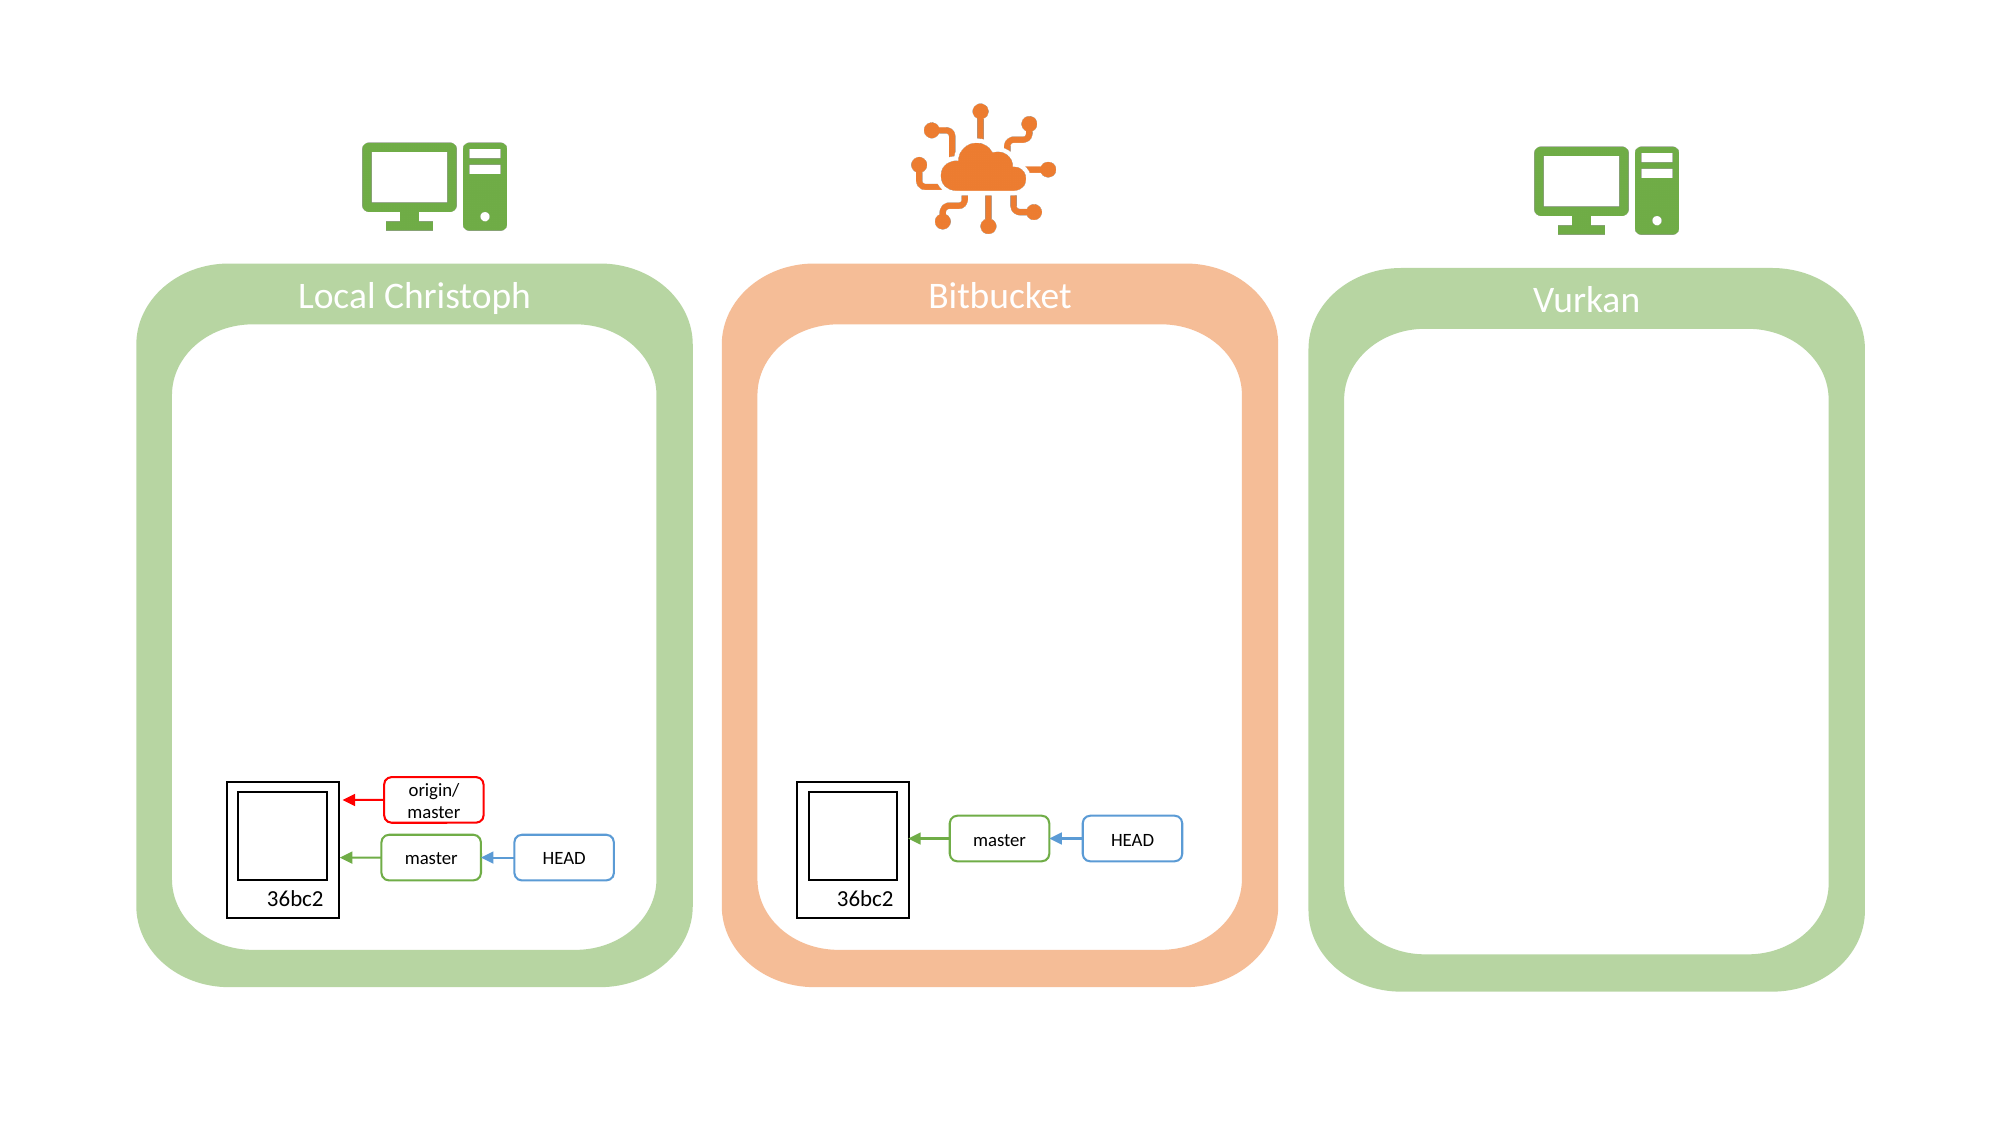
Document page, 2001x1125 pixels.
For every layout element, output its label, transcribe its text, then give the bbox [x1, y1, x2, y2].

text_box Vurkan [1308, 267, 1865, 992]
text_box HEAD [513, 833, 615, 882]
picture [908, 94, 1059, 245]
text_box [797, 781, 909, 919]
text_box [227, 781, 339, 919]
text_box Local Christoph [136, 263, 693, 988]
picture [1531, 115, 1682, 266]
text_box master [948, 814, 1051, 863]
text_box HEAD [1081, 814, 1184, 863]
text_box Bitbucket [721, 263, 1279, 988]
text_box master [380, 833, 483, 882]
text_box origin/master [383, 776, 485, 824]
picture [359, 111, 510, 262]
